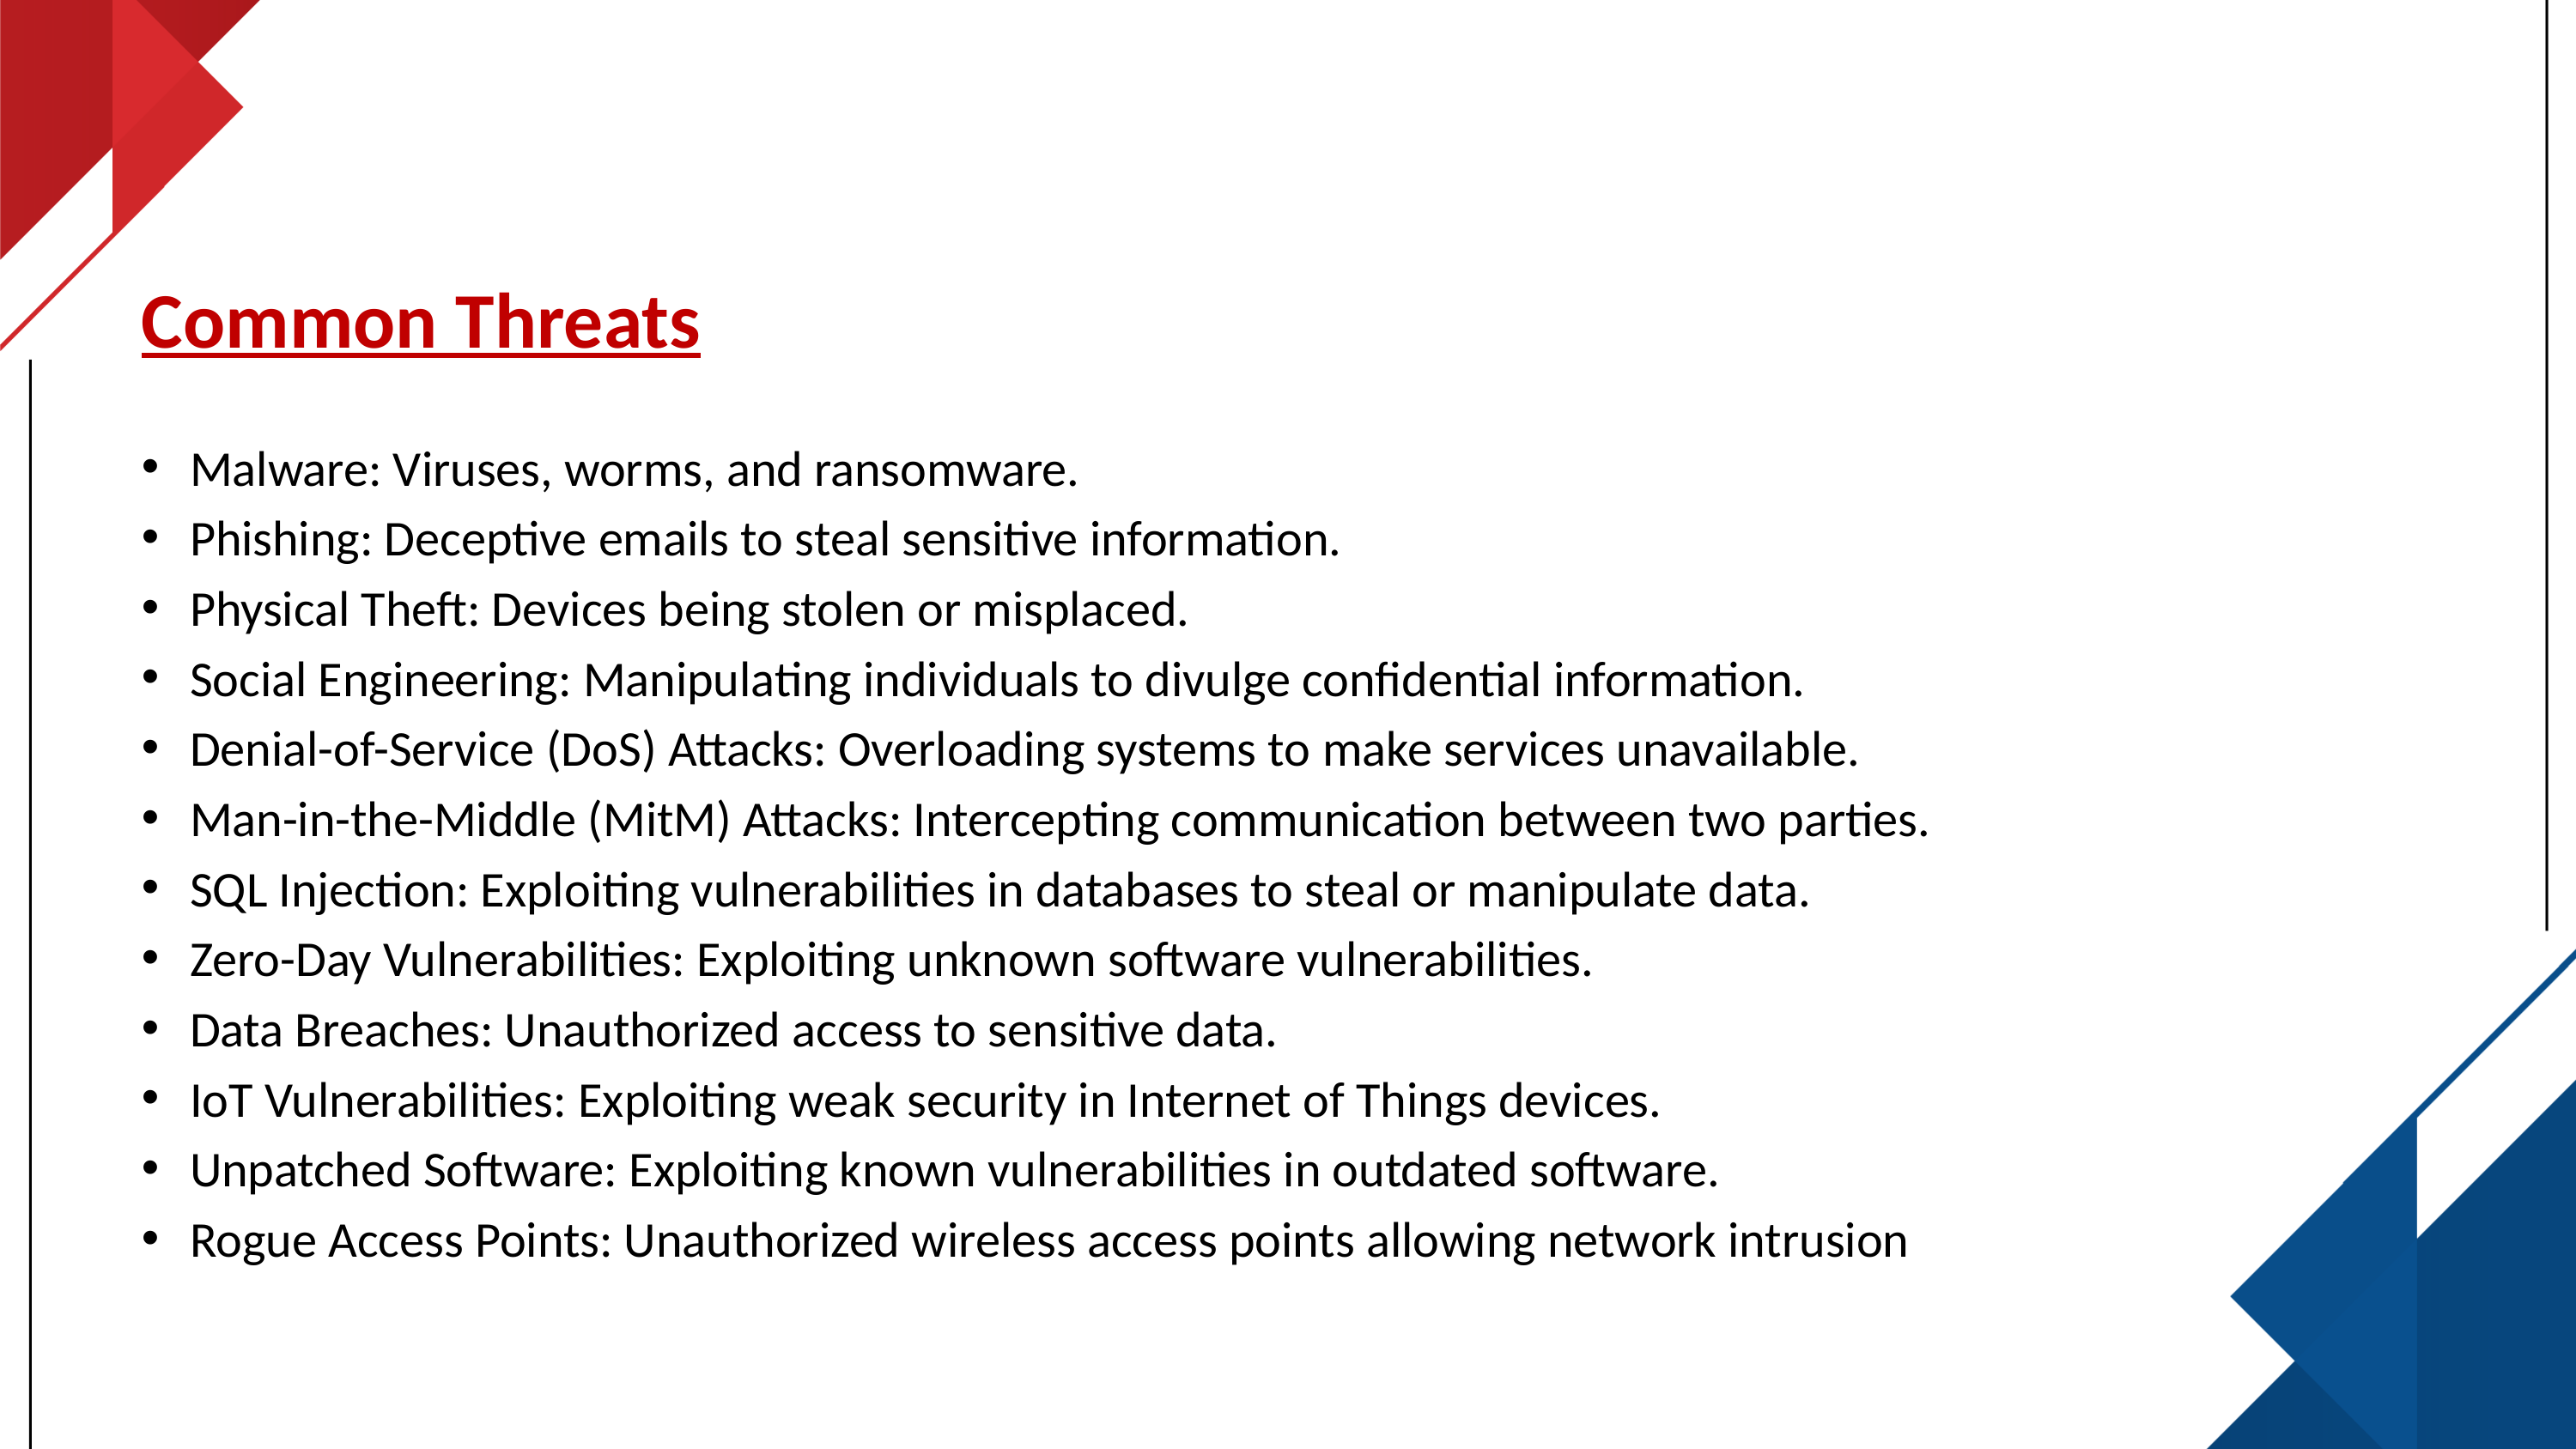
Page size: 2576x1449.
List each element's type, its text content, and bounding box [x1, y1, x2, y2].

text_box Malware: Viruses, worms, and ransomware. Phishing: Deceptive emails to steal sensitive information. Physical Theft: Devices being stolen or misplaced. Social Engineering: Manipulating individuals to divulge confidential information. Denial-of-Service (DoS) Attacks: Overloading systems to make services unavailable. Man-in-the-Middle (MitM) Attacks: Intercepting communication between two parties. SQL Injection: Exploiting vulnerabilities in databases to steal or manipulate data. Zero-Day Vulnerabilities: Exploiting unknown software vulnerabilities. Data Breaches: Unauthorized access to sensitive data. IoT Vulnerabilities: Exploiting weak security in Internet of Things devices. Unpatched Software: Exploiting known vulnerabilities in outdated software. Rogue Access Points: Unauthorized wireless access points allowing network intrusion [129, 359, 2415, 997]
picture [0, 0, 2576, 1449]
text_box Common Threats [128, 263, 1610, 450]
